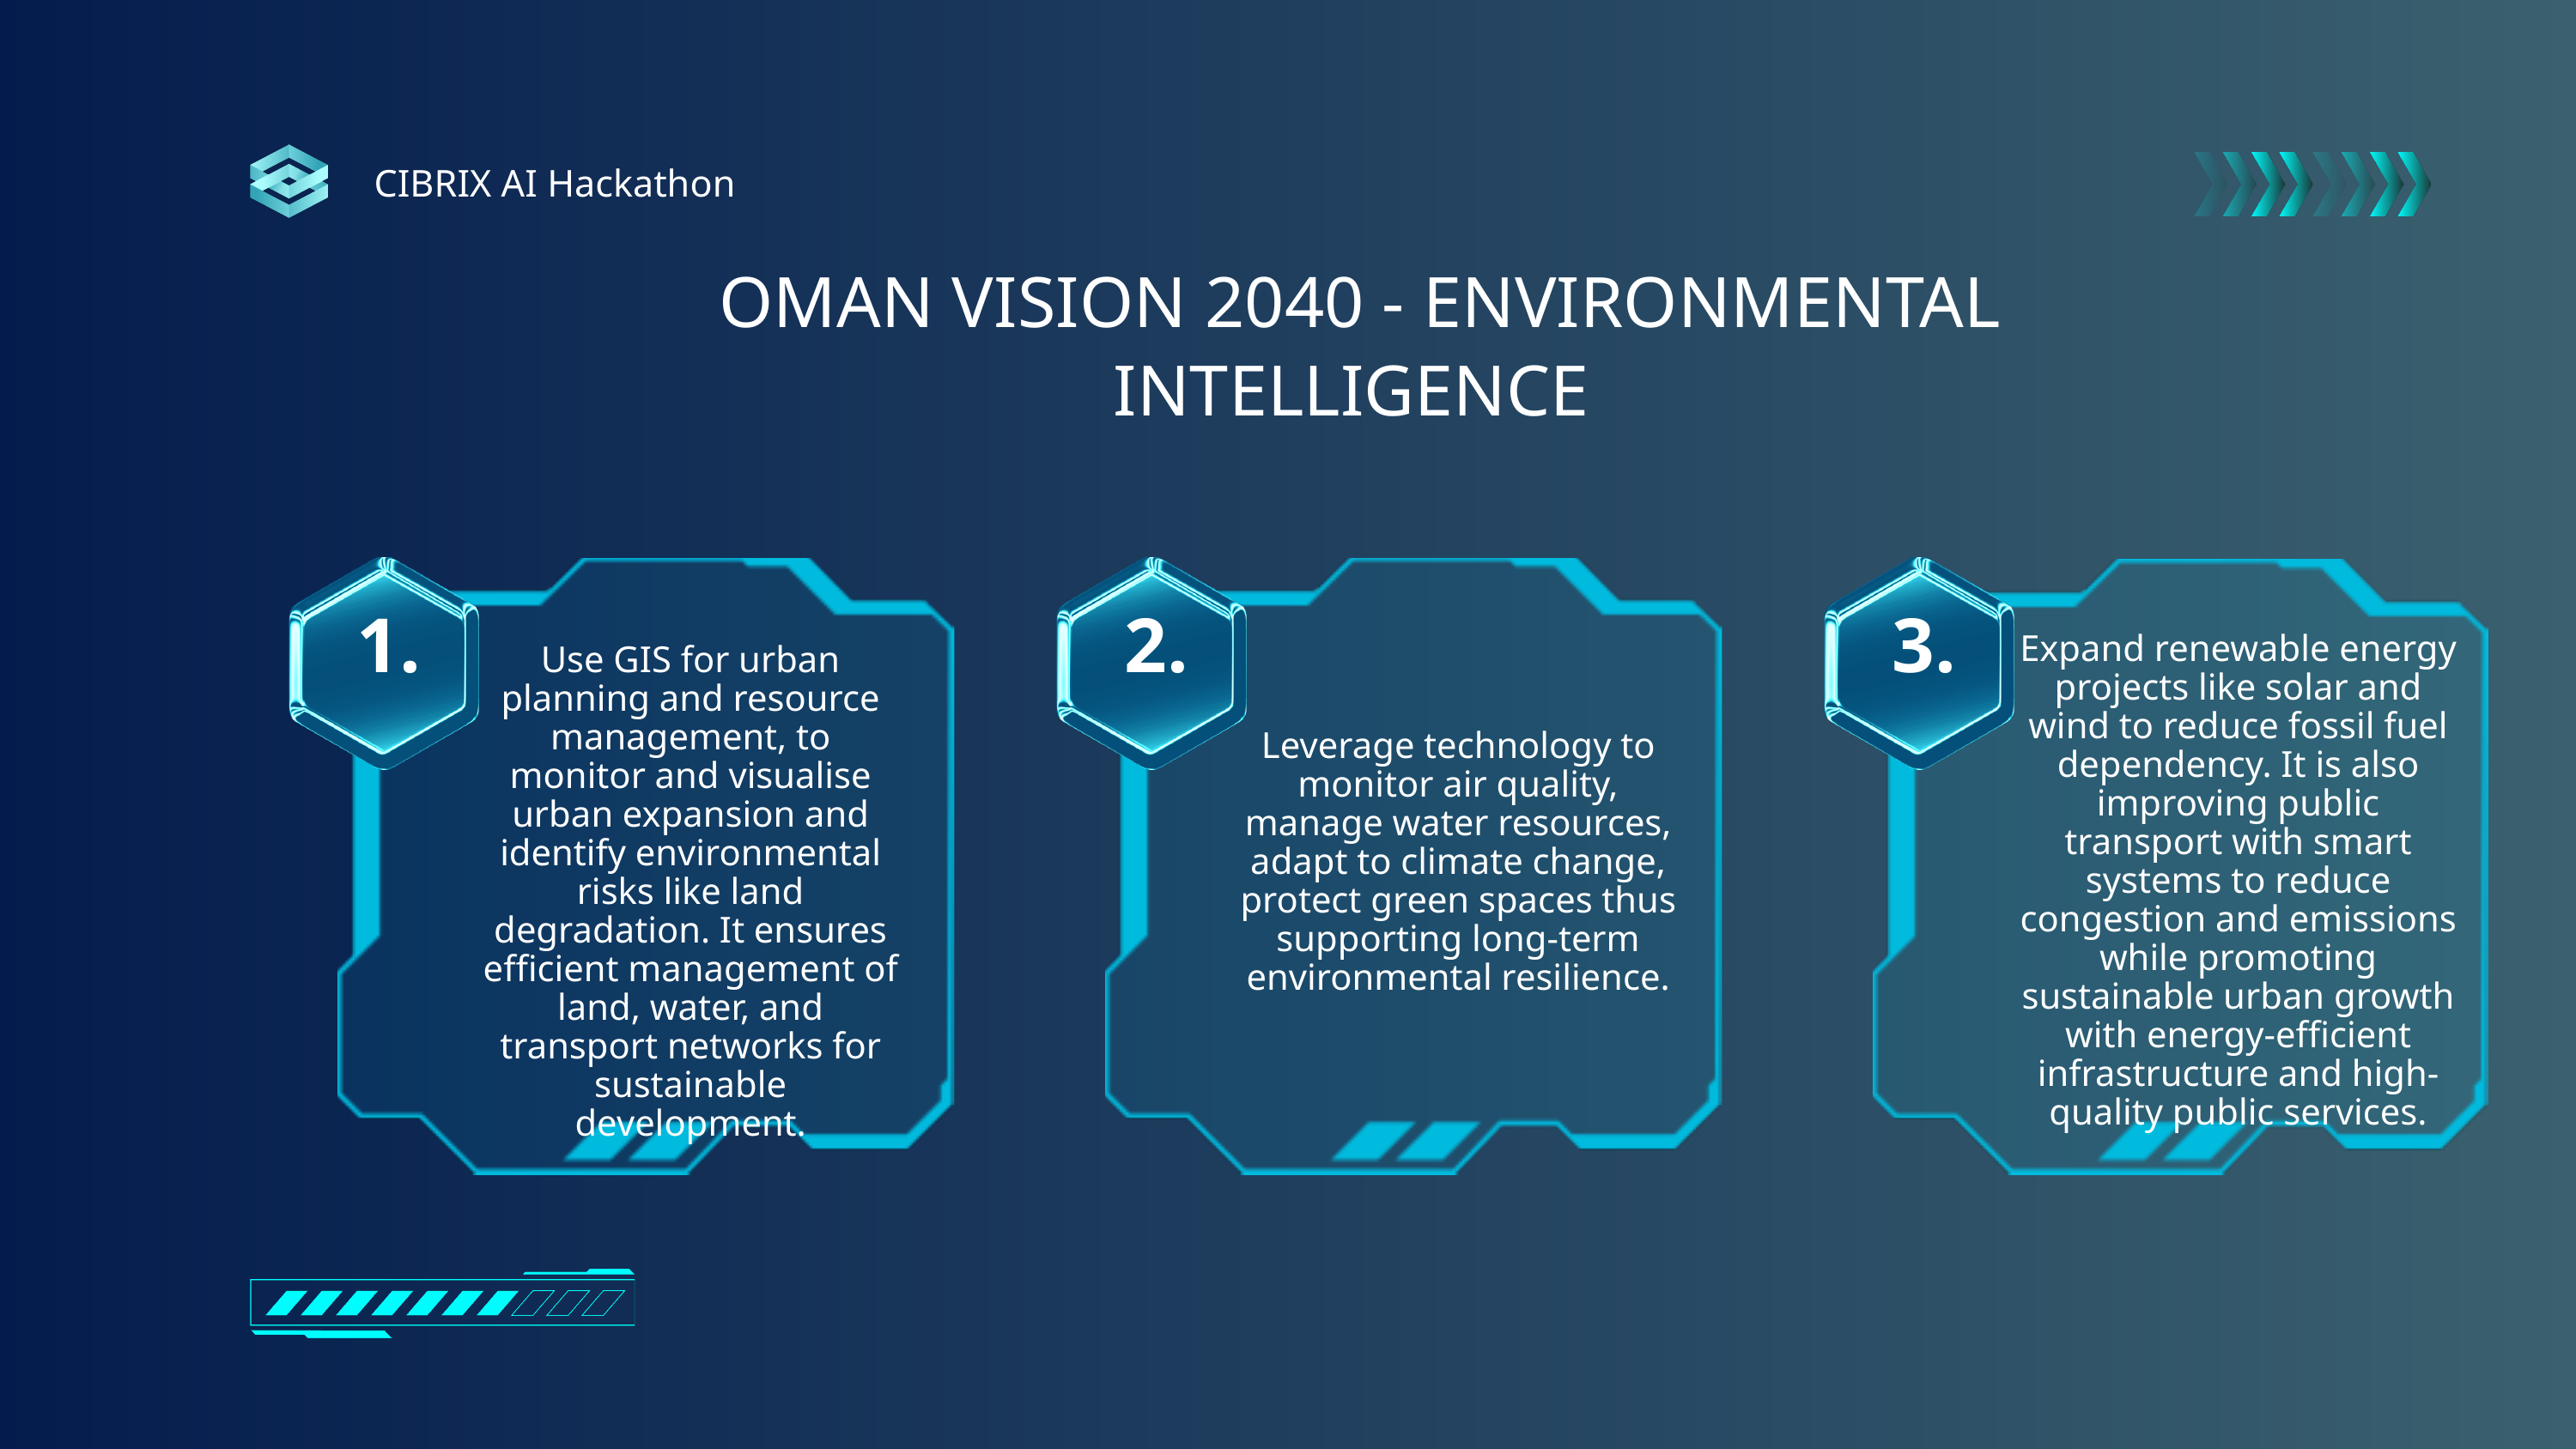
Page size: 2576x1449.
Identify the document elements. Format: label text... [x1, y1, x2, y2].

text_box [1873, 559, 2488, 1175]
text_box [2313, 152, 2432, 216]
text_box [1056, 557, 1247, 770]
text_box 1. [341, 607, 437, 688]
text_box Use GIS for urban planning and resource management, to monitor and visualise urban expansion and identify environmental risks like land degradation. It ensures efficient management of land, water, and transport networks for sustainable development. [478, 641, 902, 1182]
text_box [1824, 557, 2014, 770]
text_box CIBRIX AI Hackathon [374, 164, 793, 204]
text_box Expand renewable energy projects like solar and wind to reduce fossil fuel dependency. It is also improving public transport with smart systems to reduce congestion and emissions while promoting sustainable urban growth with energy-efficient infrastructure and high-quality public services. [2014, 629, 2463, 1171]
text_box Leverage technology to monitor air quality, manage water resources, adapt to climate change, protect green spaces thus supporting long-term environmental resilience. [1228, 726, 1688, 1036]
text_box [250, 144, 328, 218]
text_box 2. [1109, 607, 1205, 688]
text_box OMAN VISION 2040 - ENVIRONMENTAL INTELLIGENCE [553, 253, 2169, 430]
text_box [479, 558, 955, 1175]
text_box [1105, 558, 1722, 1175]
text_box [250, 1269, 635, 1338]
text_box 3. [1876, 607, 1973, 688]
text_box [289, 557, 479, 770]
text_box [2194, 152, 2313, 216]
text_box [337, 770, 478, 1175]
